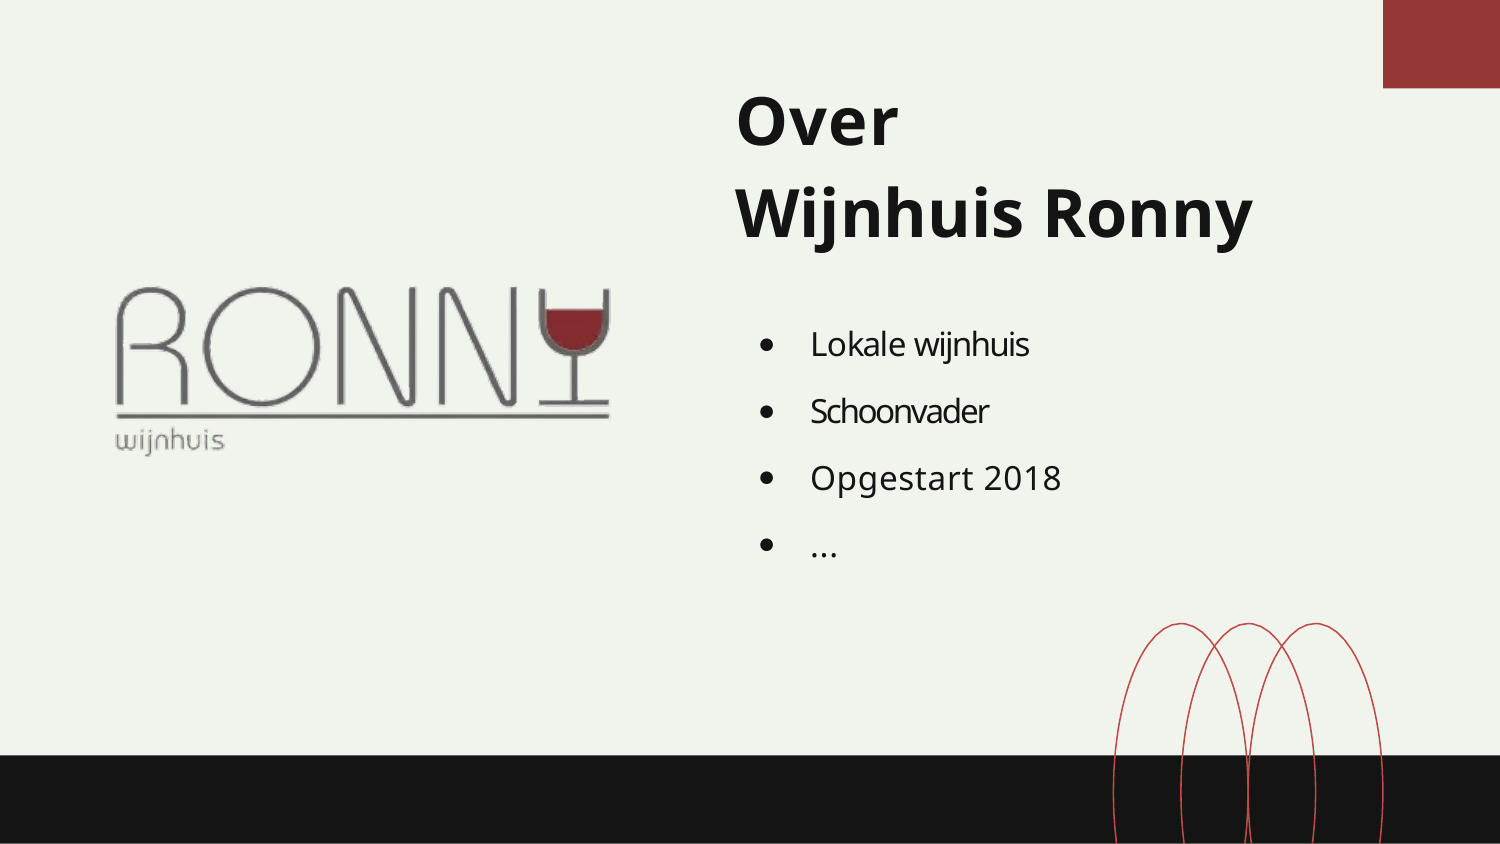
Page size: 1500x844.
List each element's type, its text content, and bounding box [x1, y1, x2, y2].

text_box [1112, 622, 1385, 844]
text_box Lokale wijnhuis Schoonvader Opgestart 2018 ... [755, 321, 1217, 564]
text_box [1383, 0, 1500, 89]
picture [49, 284, 676, 460]
title Over Wijnhuis Ronny [732, 64, 1377, 251]
